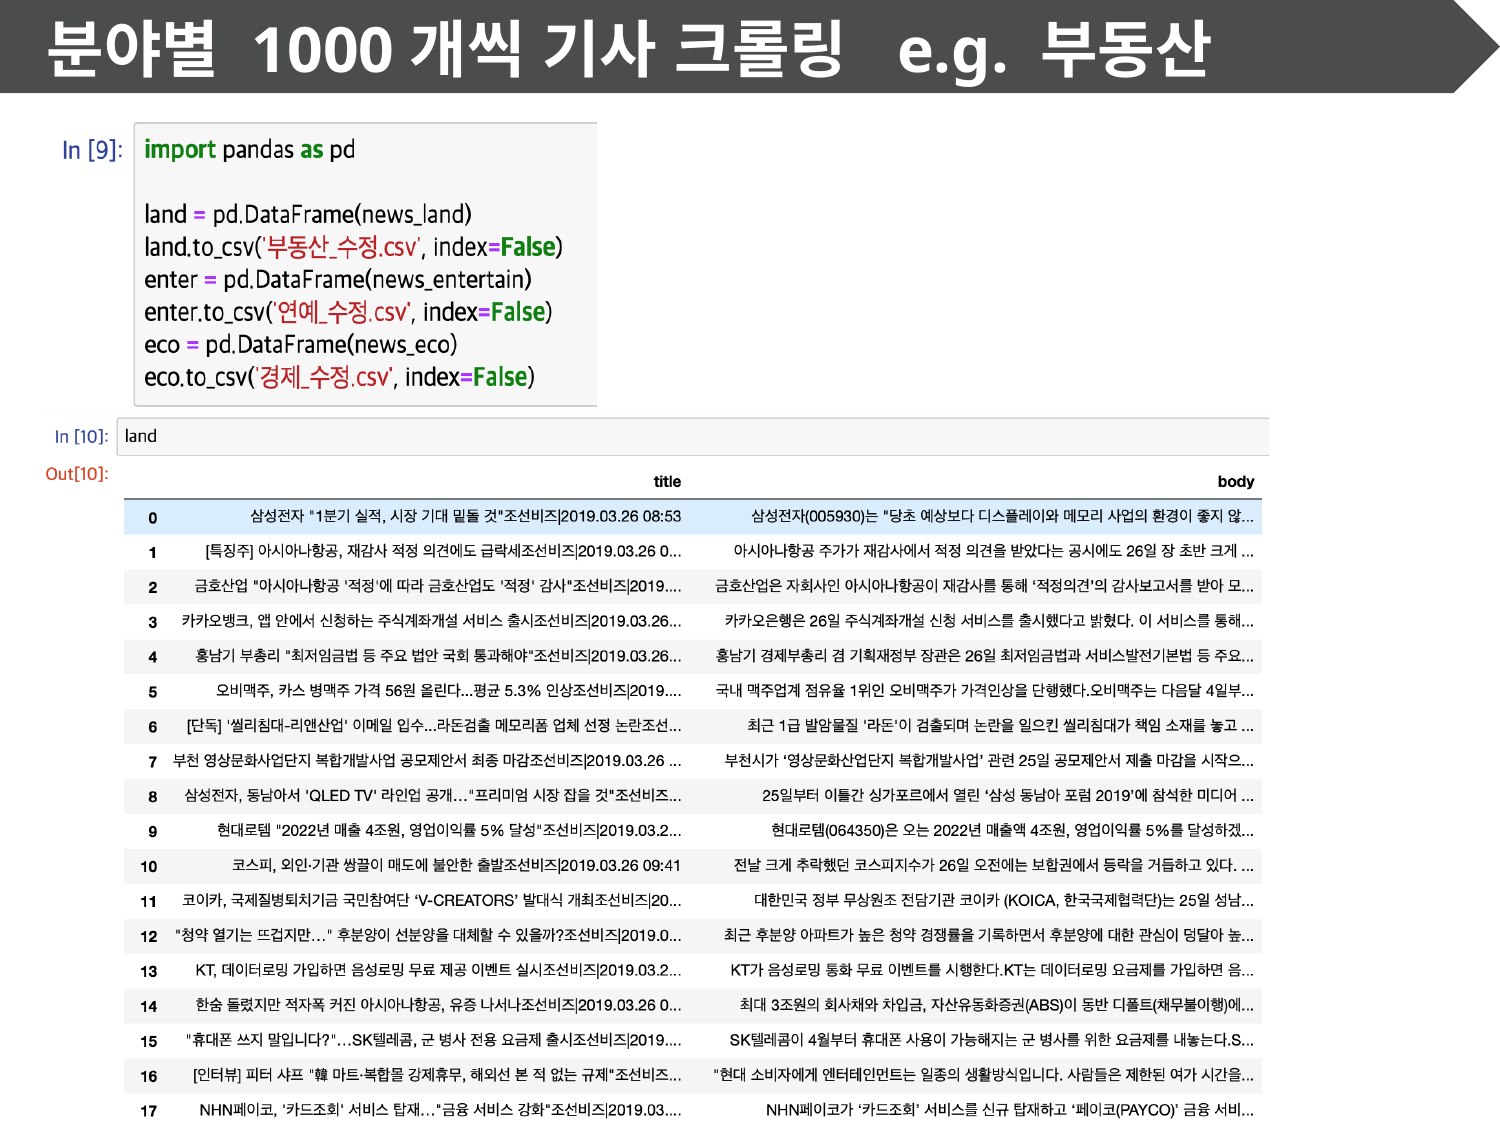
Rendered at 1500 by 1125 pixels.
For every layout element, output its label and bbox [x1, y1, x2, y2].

picture [31, 111, 1269, 1125]
text_box [0, 0, 1500, 94]
